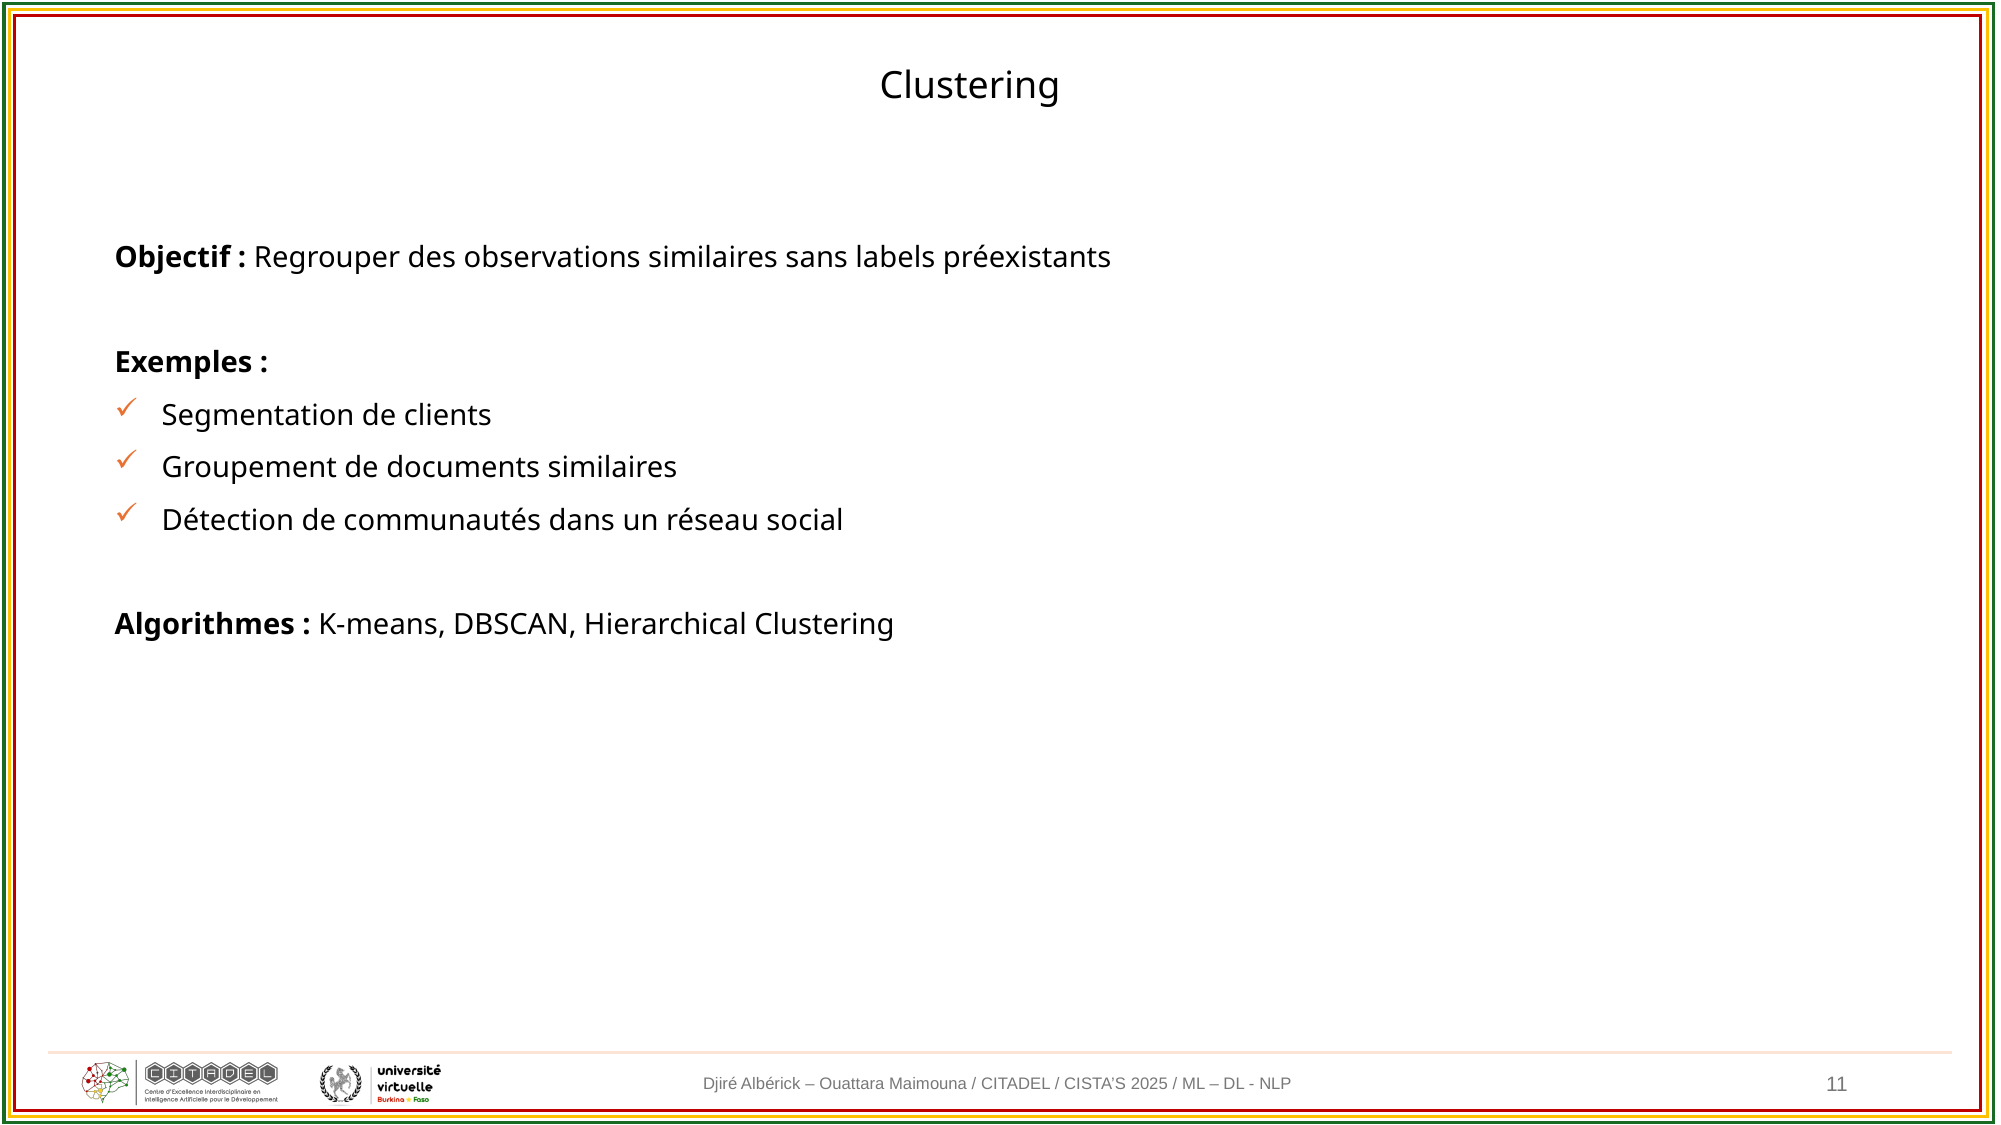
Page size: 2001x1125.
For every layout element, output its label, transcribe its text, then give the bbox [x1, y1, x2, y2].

slide_number 11 [1412, 1063, 1863, 1103]
picture [311, 1058, 455, 1107]
picture [78, 1058, 281, 1107]
text_box Objectif : Regrouper des observations similaires sans labels préexistants Exemples : Segmentation de clients Groupement de documents similaires Détection de communautés dans un réseau social Algorithmes : K-means, DBSCAN, Hierarchical Clustering [99, 213, 1858, 648]
text_box Clustering [82, 46, 1858, 129]
